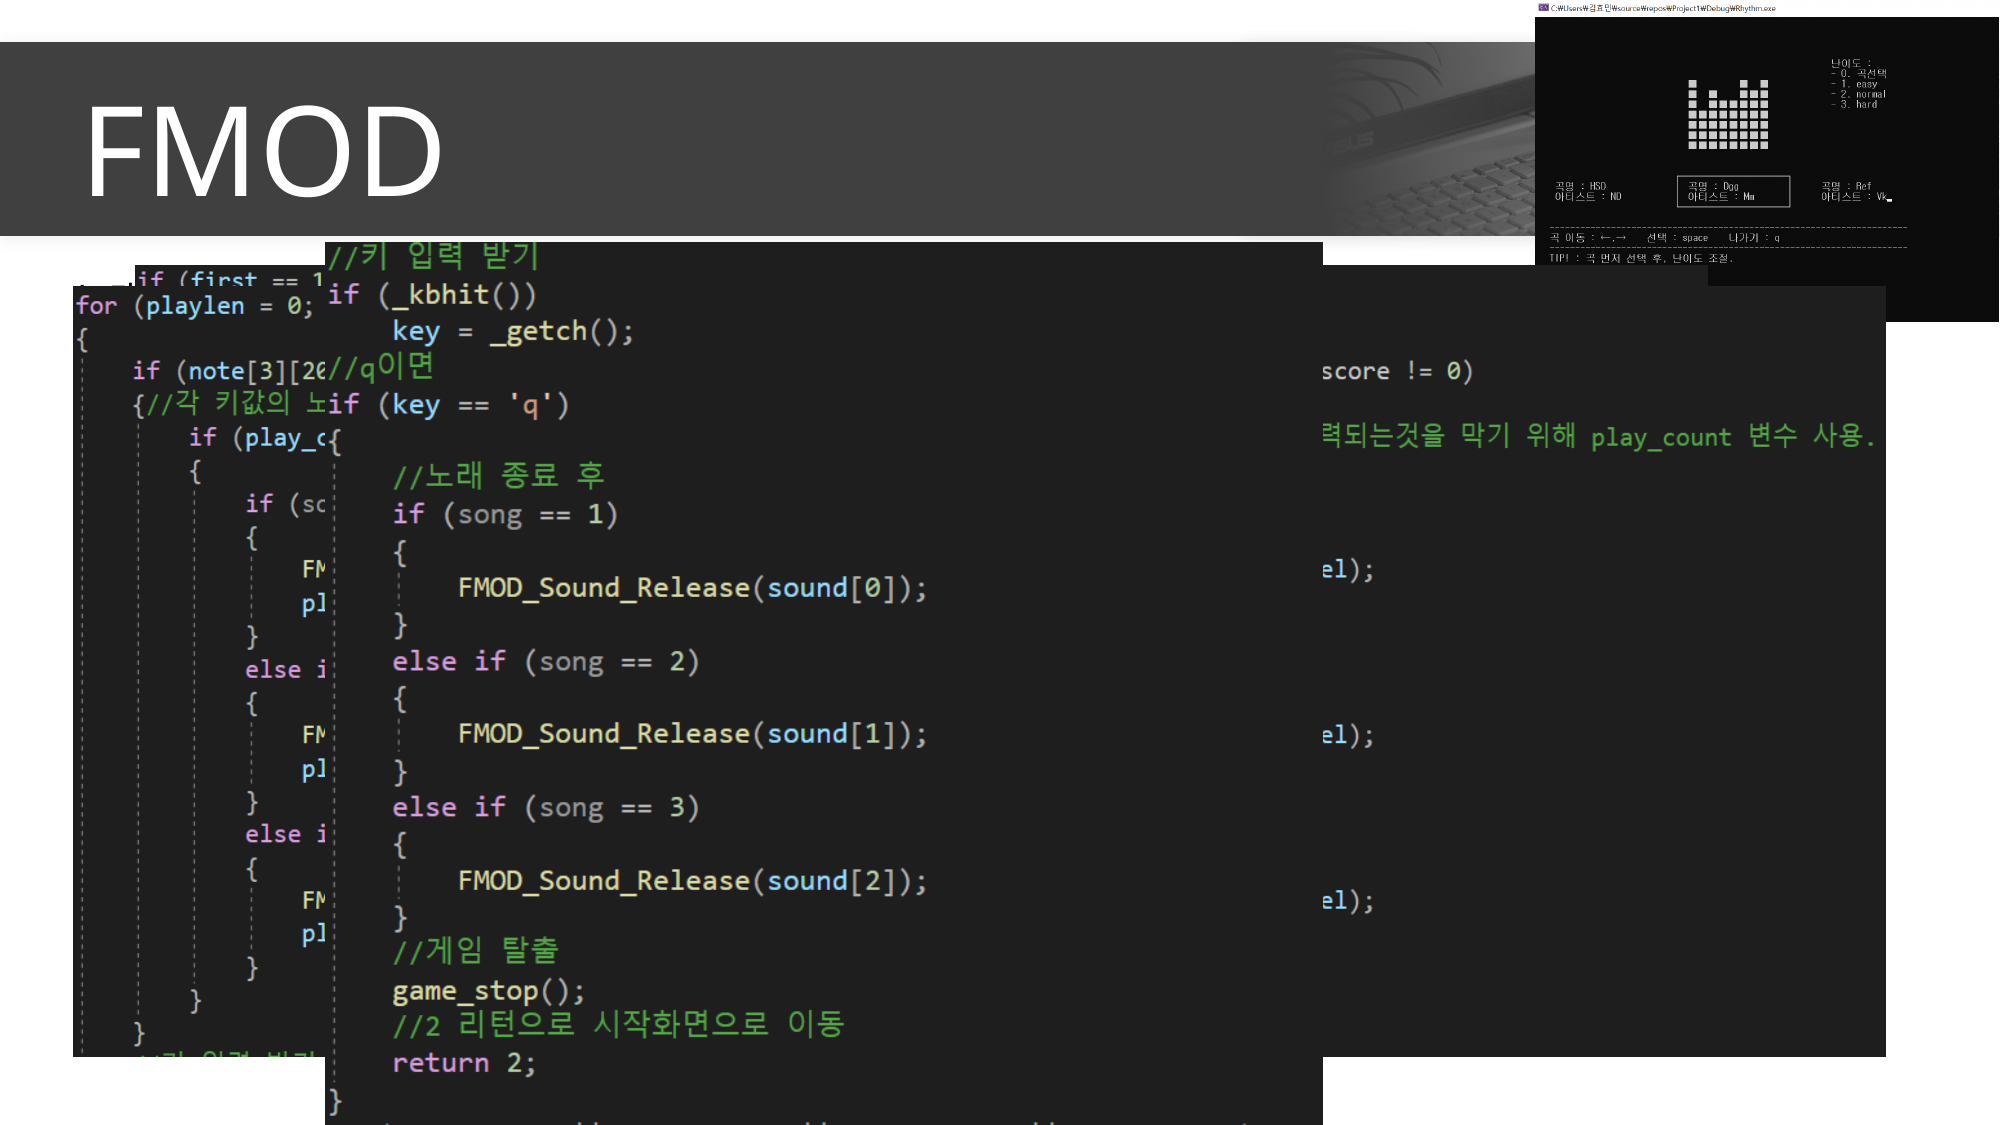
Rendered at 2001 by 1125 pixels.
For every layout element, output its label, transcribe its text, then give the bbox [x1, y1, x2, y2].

text_box 노래 재생 핵심 원리: FMOD 적용 [60, 269, 135, 419]
picture [73, 0, 1999, 1125]
text_box [0, 41, 1535, 236]
text_box FMOD [66, 64, 836, 230]
